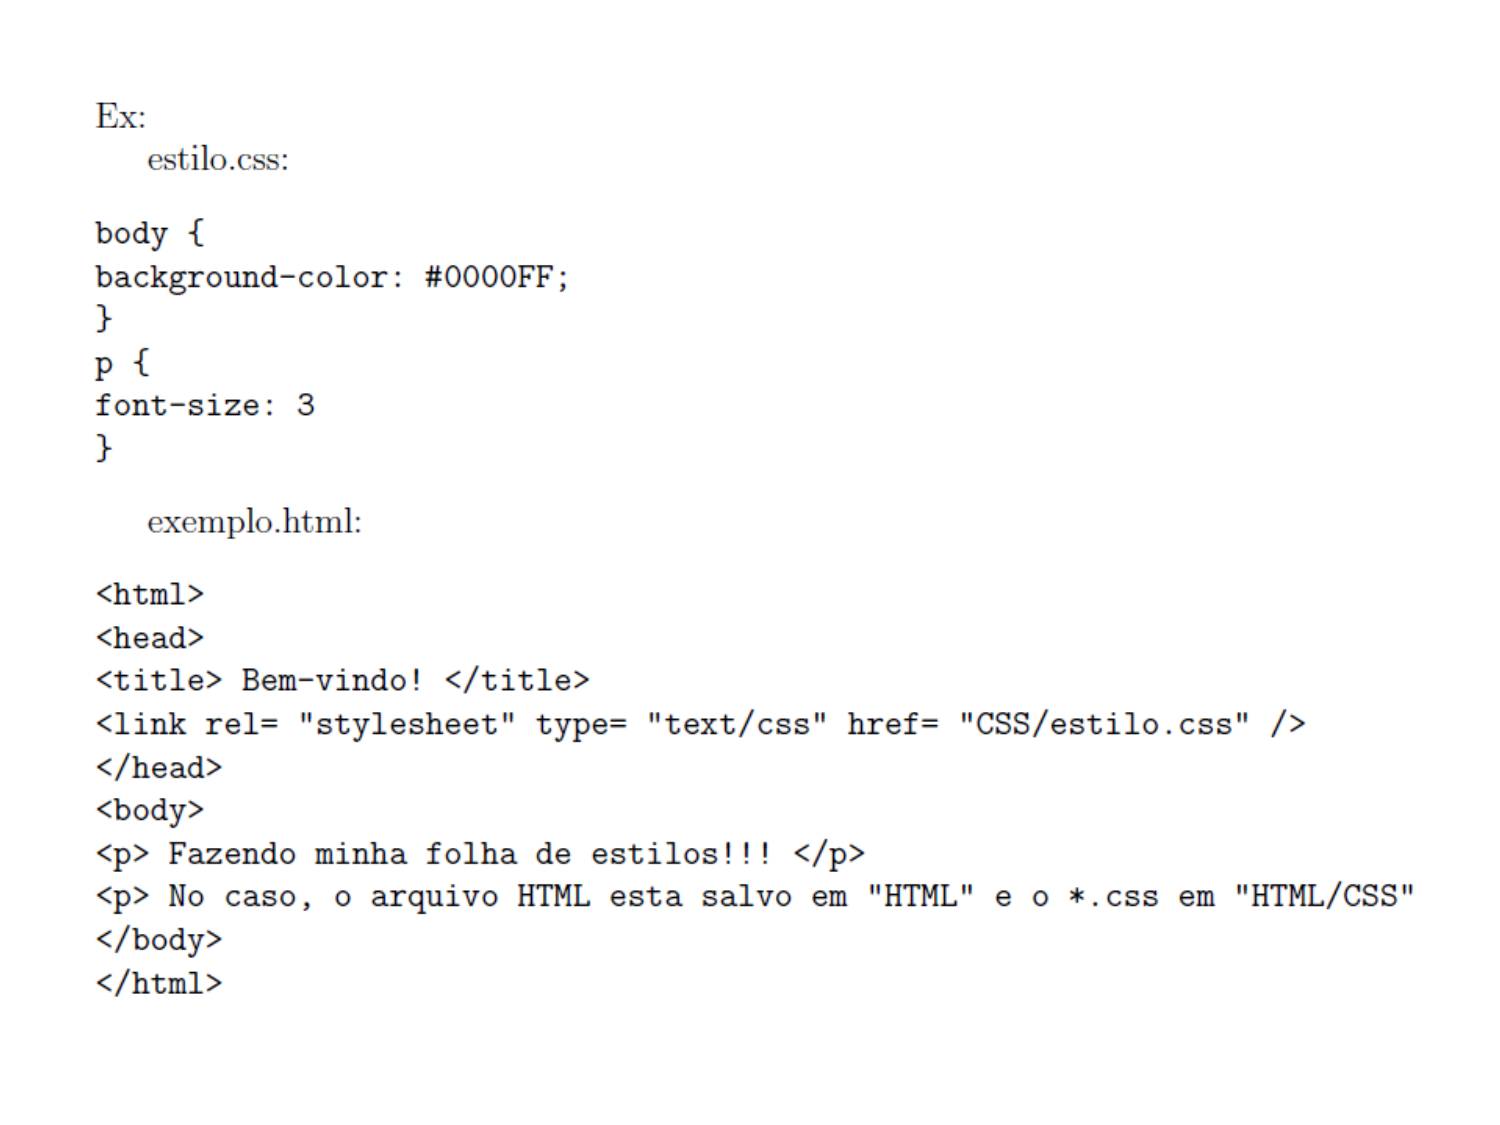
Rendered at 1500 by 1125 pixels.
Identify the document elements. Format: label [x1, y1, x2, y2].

picture [79, 91, 1421, 1033]
